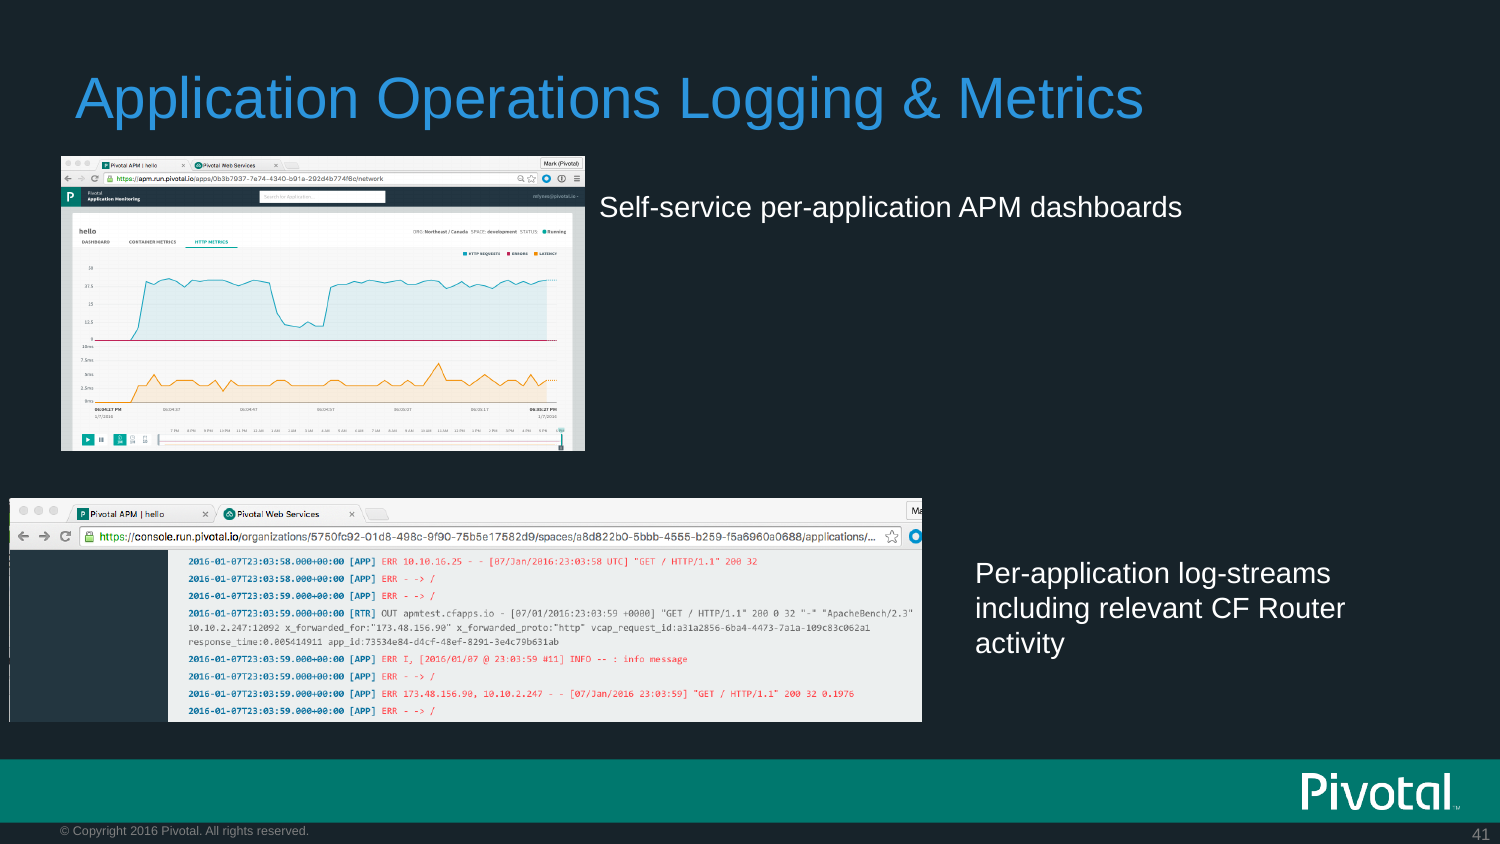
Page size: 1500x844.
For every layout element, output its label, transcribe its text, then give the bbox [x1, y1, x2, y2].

text_box Per-application log-streams including relevant CF Router activity [960, 546, 1455, 668]
title Application Operations Logging & Metrics [60, 53, 1440, 129]
picture [60, 156, 585, 451]
text_box Self-service per-application APM dashboards [588, 180, 1326, 232]
picture [9, 497, 923, 723]
picture [1302, 773, 1460, 810]
